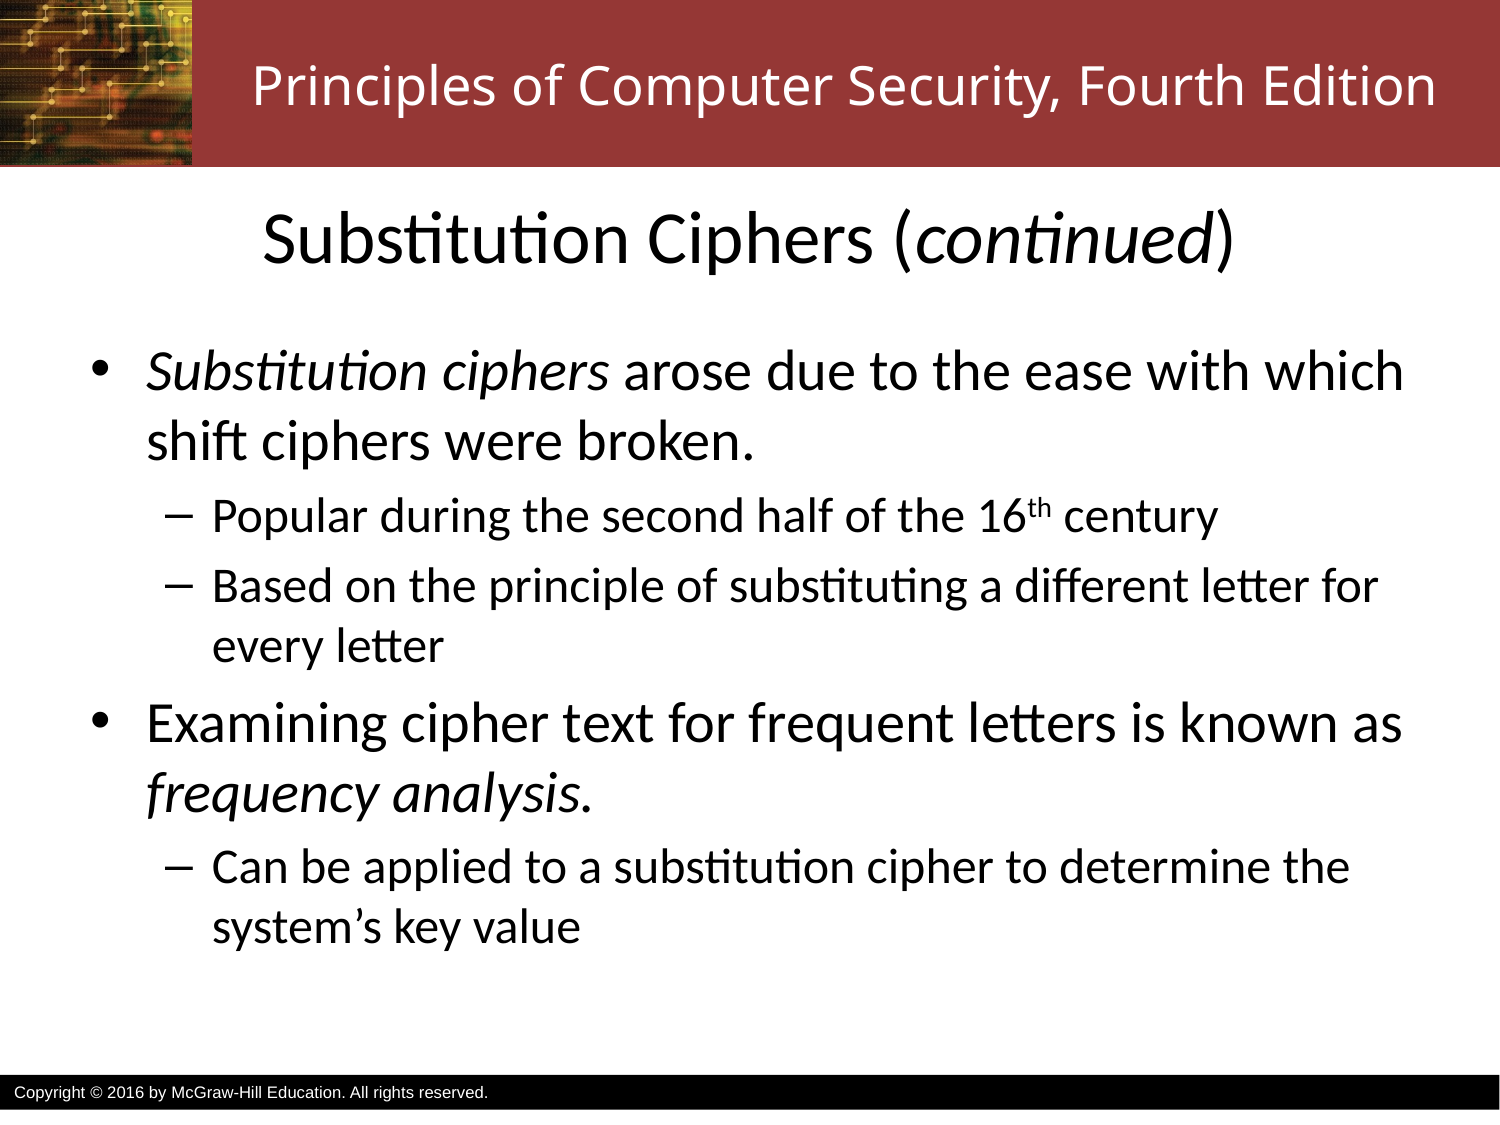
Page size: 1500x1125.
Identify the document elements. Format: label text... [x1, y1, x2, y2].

list Substitution ciphers arose due to the ease with which shift ciphers were broken. Popular during the second half of the 16th century Based on the principle of substituting a different letter for every letter Examining cipher text for frequent letters is known as frequency analysis. Can be applied to a substitution cipher to determine the system’s key value [75, 324, 1425, 1005]
picture [0, 0, 192, 165]
title Substitution Ciphers (continued) [75, 181, 1425, 324]
